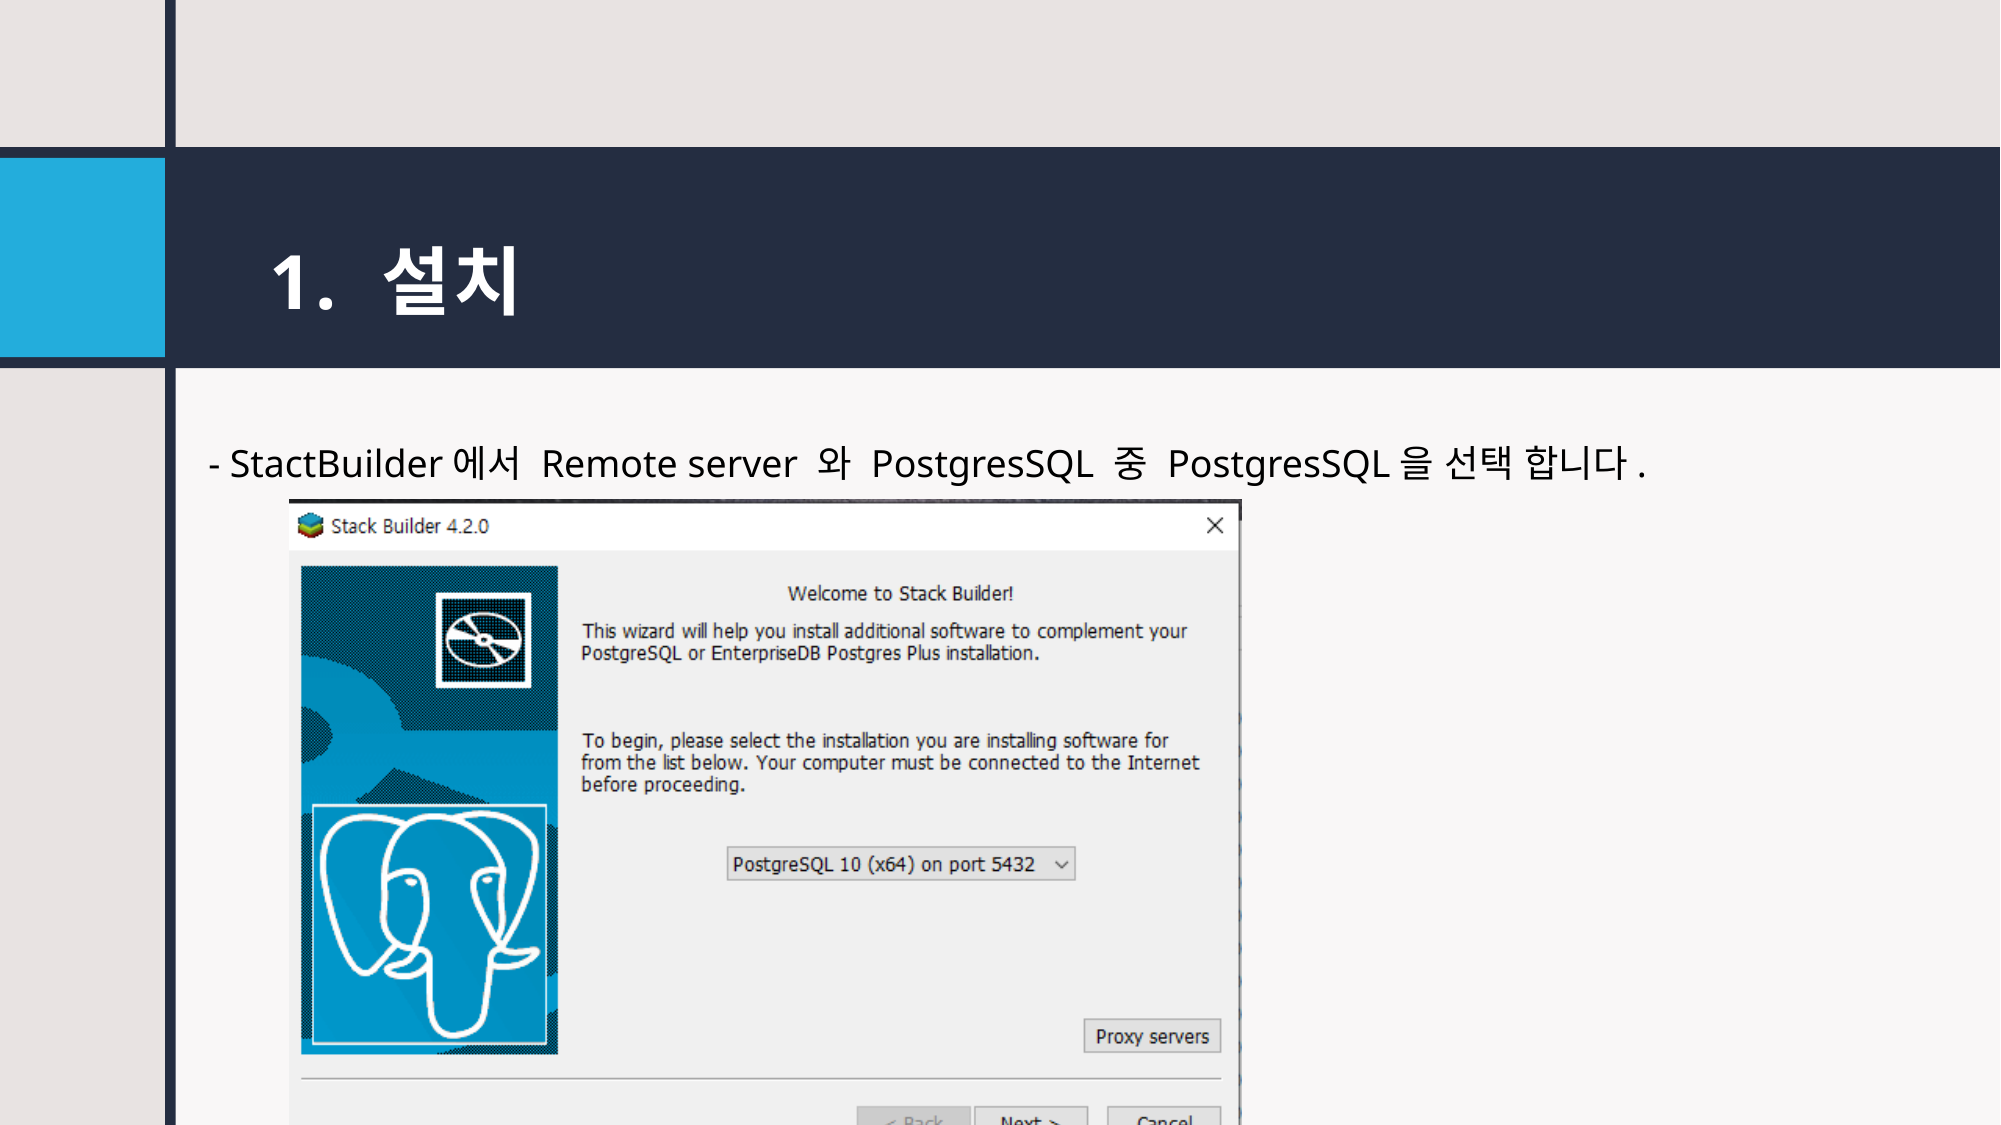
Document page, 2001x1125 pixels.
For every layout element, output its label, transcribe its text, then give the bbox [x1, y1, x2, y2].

text_box [0, 358, 164, 369]
text_box [0, 0, 164, 146]
text_box - StactBuilder에서 Remote server 와 PostgresSQL 중 PostgresSQL을 선택 합니다. [193, 432, 1952, 493]
text_box [177, 369, 2000, 1125]
text_box [0, 157, 164, 358]
text_box [0, 146, 164, 157]
text_box [177, 0, 2000, 146]
picture [289, 499, 1242, 1125]
text_box [164, 0, 177, 1125]
text_box [177, 146, 2000, 369]
title 1. 설치 [251, 171, 1895, 341]
text_box [0, 369, 164, 1125]
